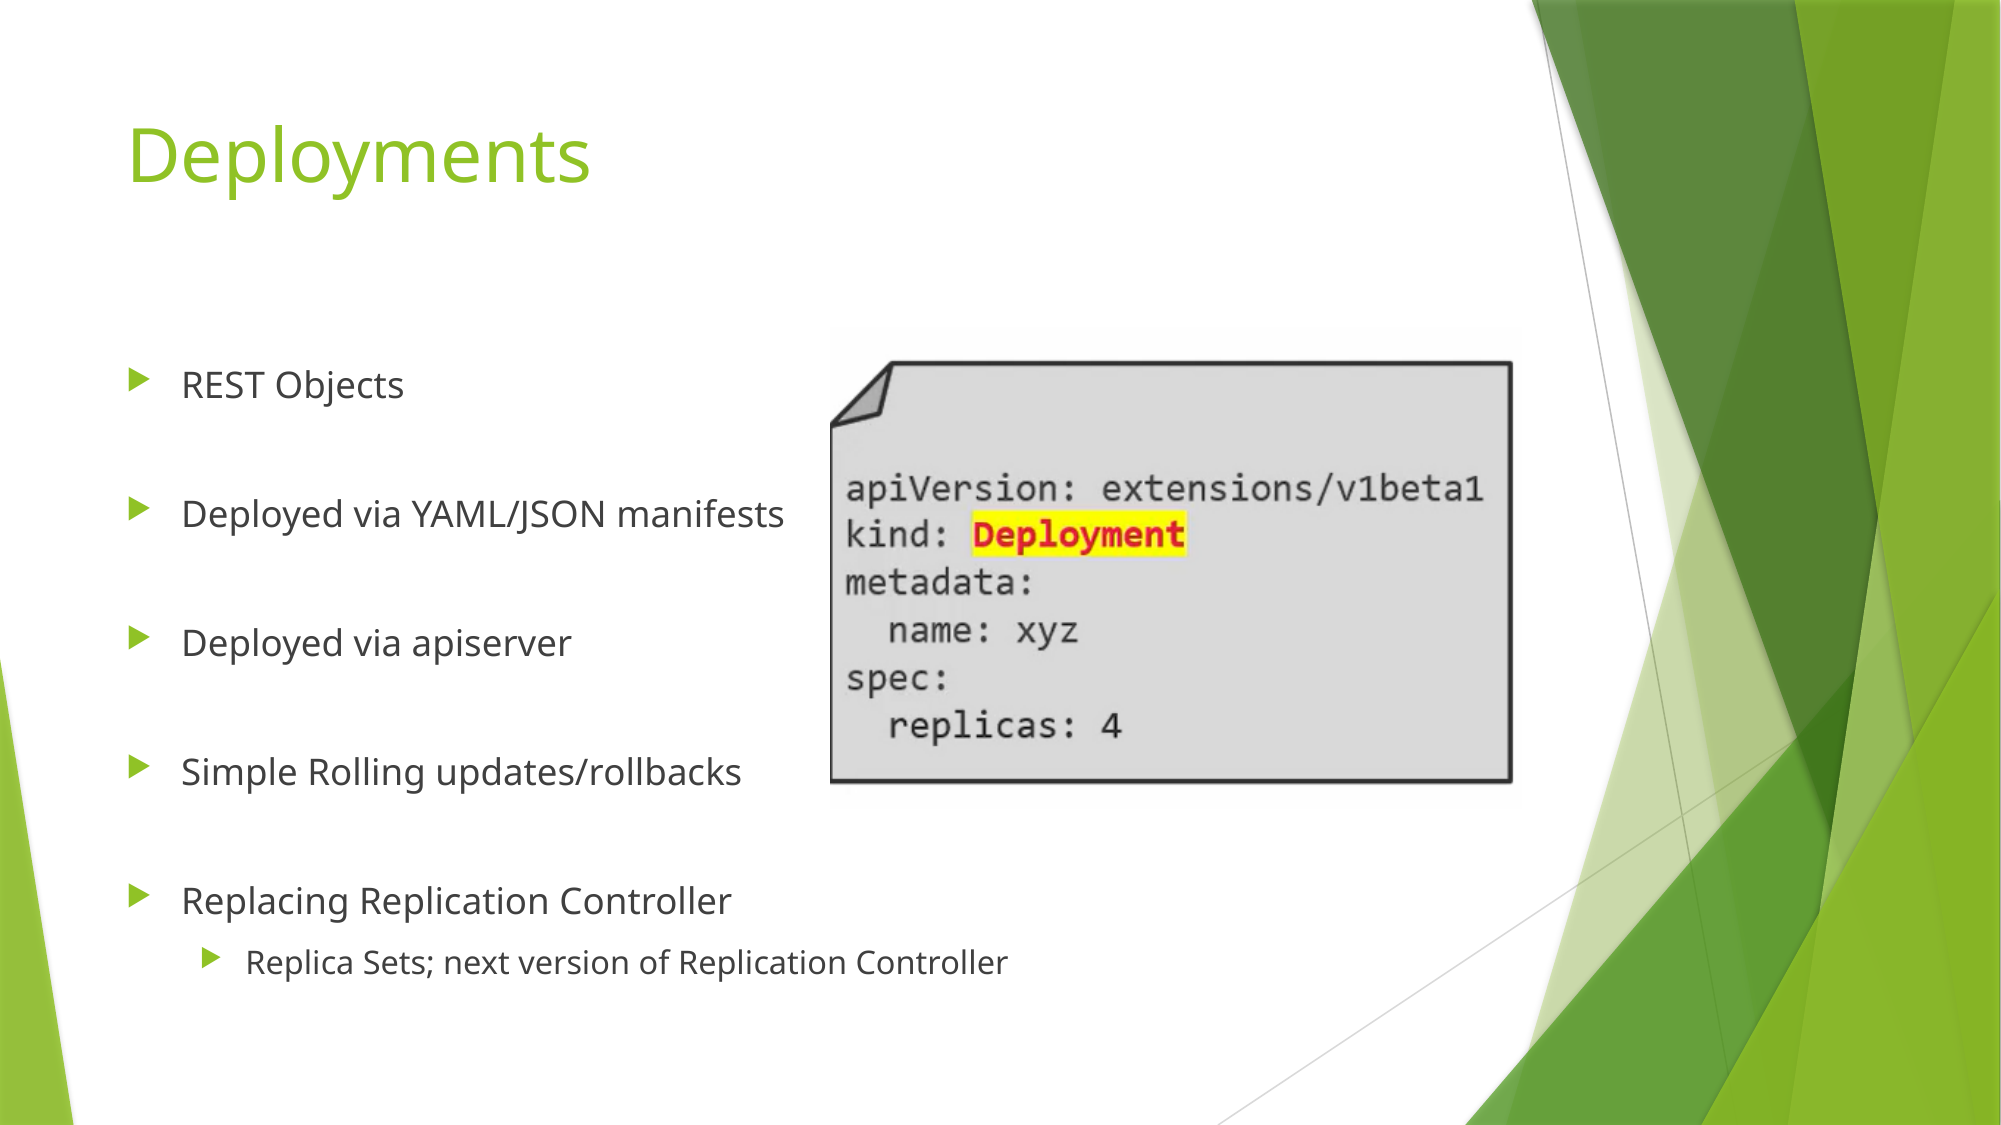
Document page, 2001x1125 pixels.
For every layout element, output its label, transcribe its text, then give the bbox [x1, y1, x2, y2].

list REST Objects Deployed via YAML/JSON manifests Deployed via apiserver Simple Rolling updates/rollbacks Replacing Replication Controller Replica Sets; next version of Replication Controller [111, 354, 1522, 992]
title Deployments [111, 99, 1522, 317]
picture [829, 326, 1522, 809]
